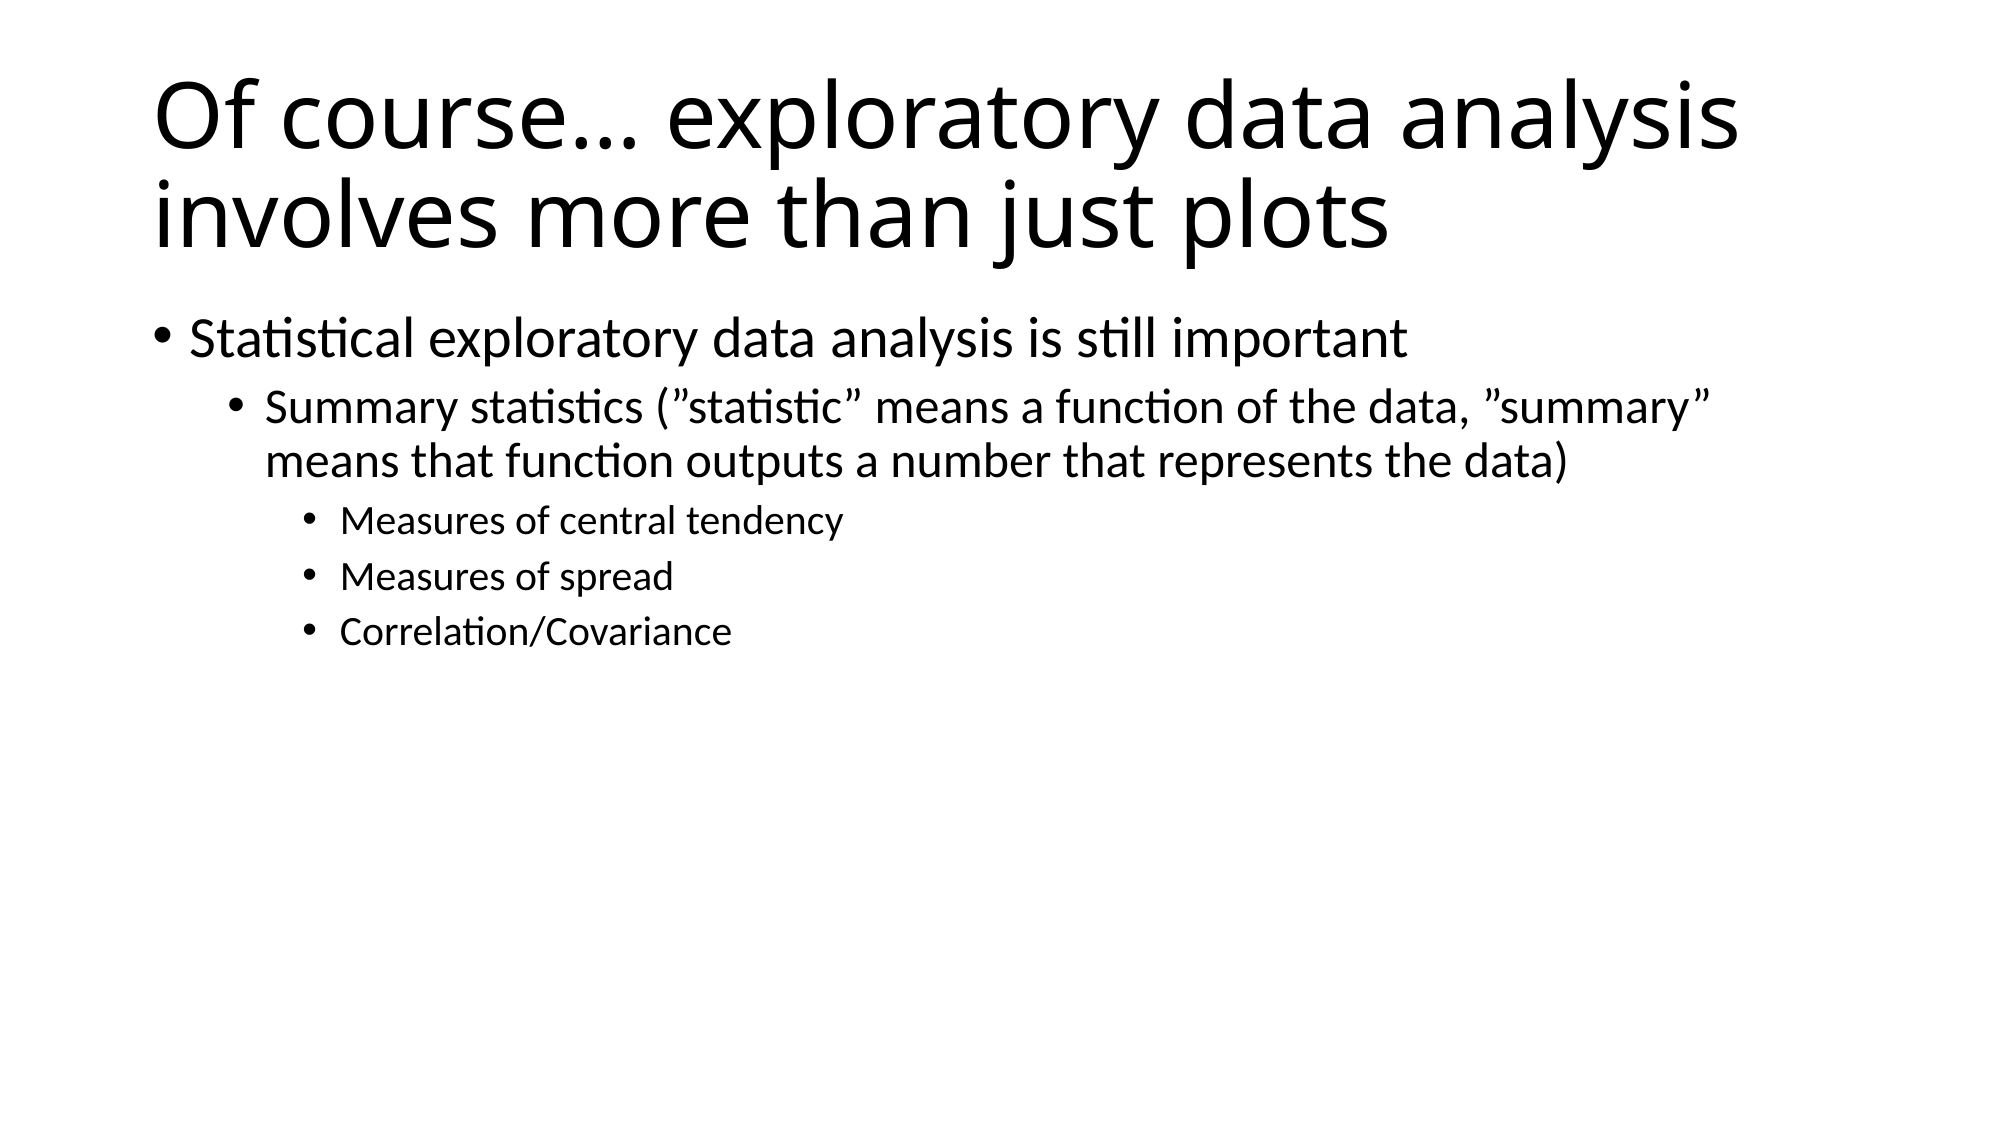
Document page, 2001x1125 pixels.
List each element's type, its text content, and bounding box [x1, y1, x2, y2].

title Of course… exploratory data analysis involves more than just plots [137, 59, 1863, 278]
list Statistical exploratory data analysis is still important Summary statistics (”statistic” means a function of the data, ”summary” means that function outputs a number that represents the data) Measures of central tendency Measures of spread Correlation/Covariance [137, 299, 1863, 1014]
